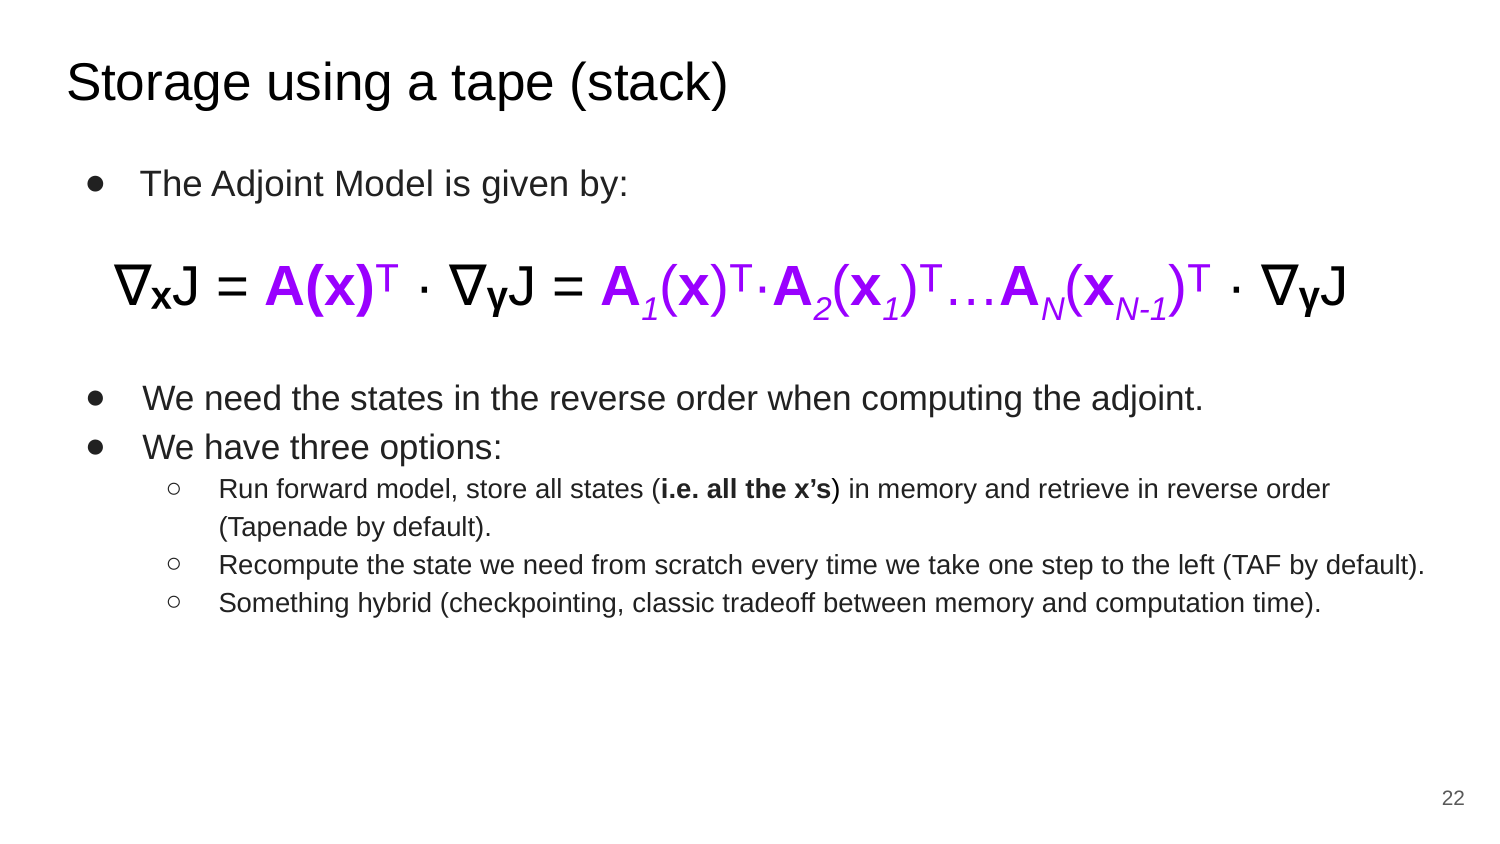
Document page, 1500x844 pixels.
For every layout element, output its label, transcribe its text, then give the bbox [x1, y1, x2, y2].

list We need the states in the reverse order when computing the adjoint. We have three options: Run forward model, store all states (i.e. all the x’s) in memory and retrieve in reverse order (Tapenade by default). Recompute the state we need from scratch every time we take one step to the left (TAF by default). Something hybrid (checkpointing, classic tradeoff between memory and computation time). [51, 354, 1449, 650]
list The Adjoint Model is given by: [51, 138, 1449, 220]
slide_number 22 [1389, 764, 1480, 830]
title ∇ₓJ = A(x)ᵀ · ∇ᵧJ = A1(x)ᵀ·A2(x1)ᵀ…AN(xN-1)ᵀ · ∇ᵧJ [99, 222, 1401, 317]
title Storage using a tape (stack) [51, 32, 1449, 127]
